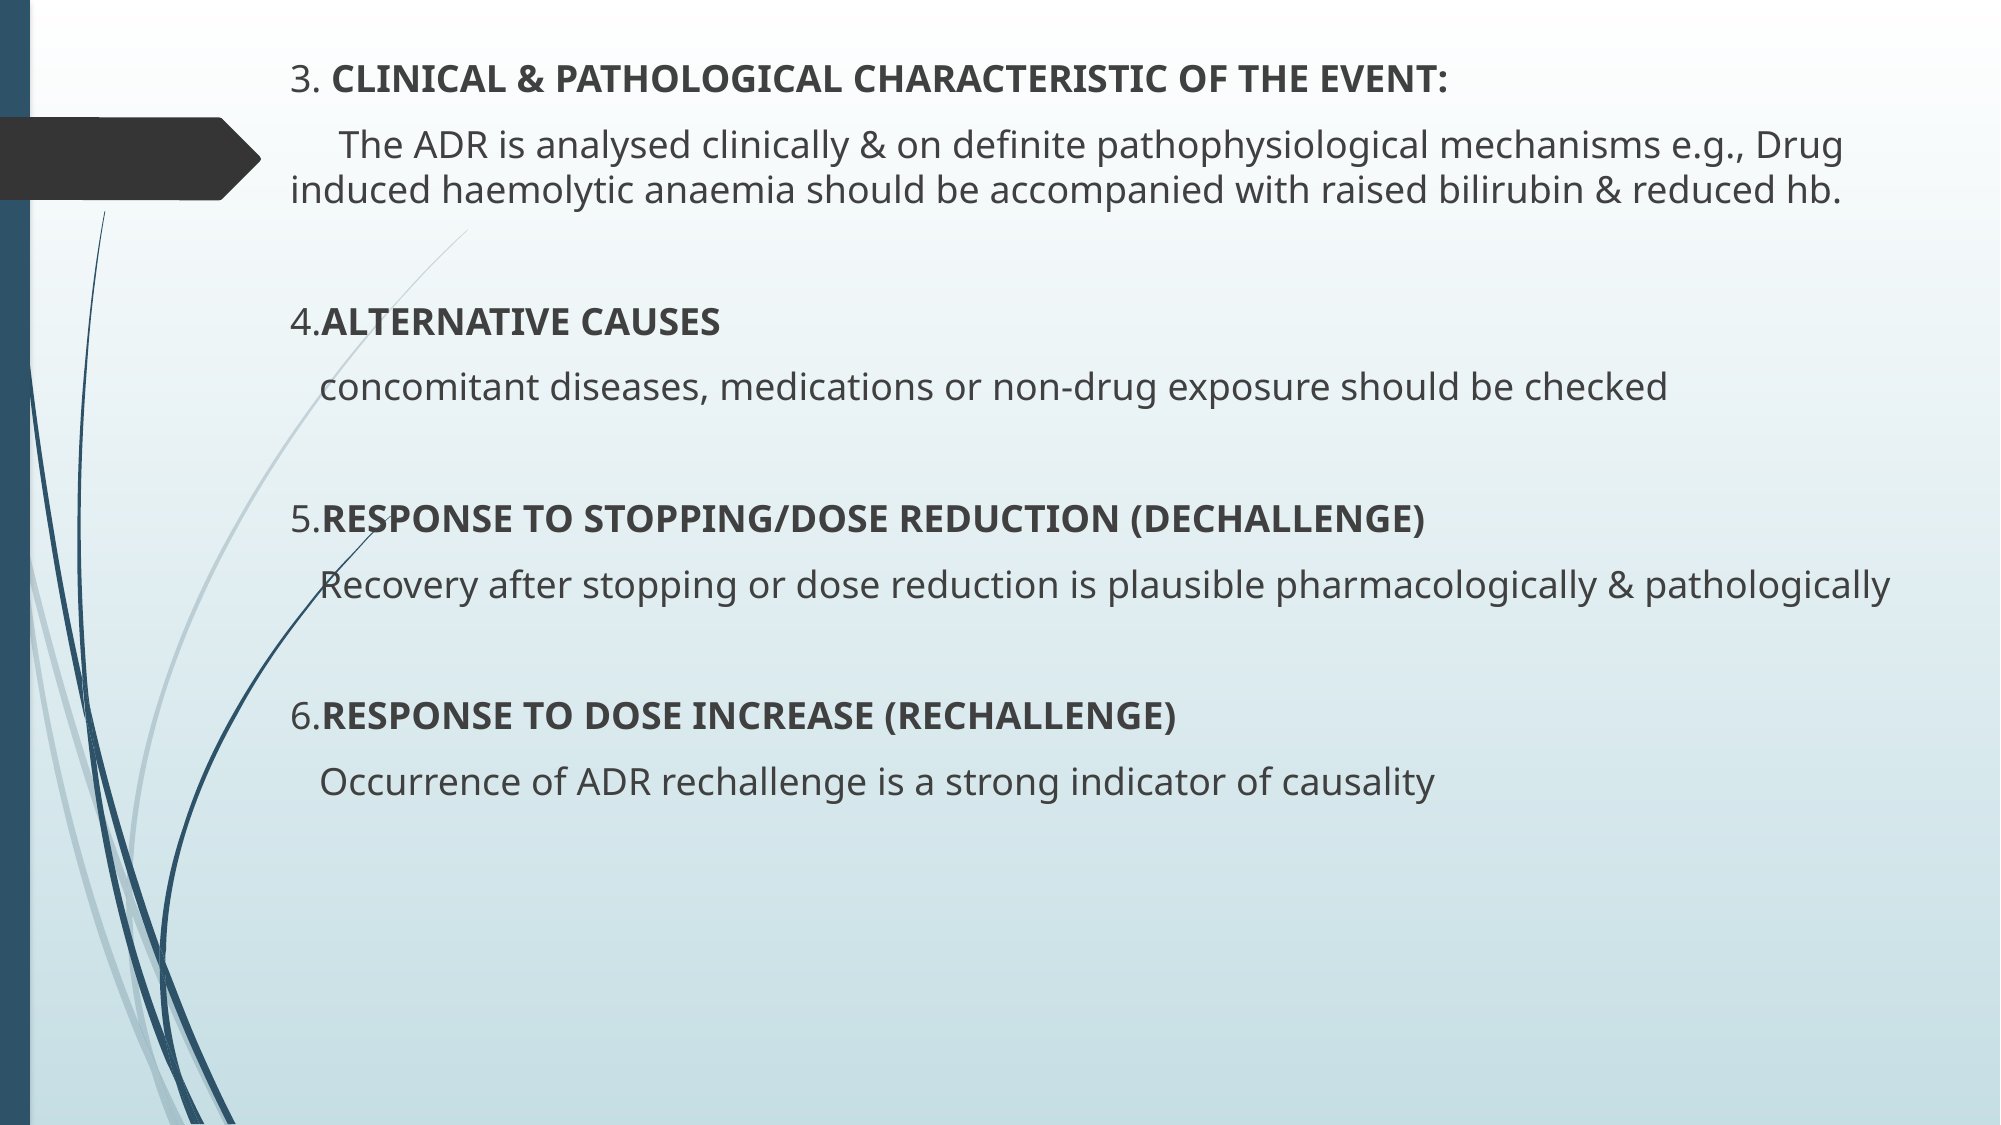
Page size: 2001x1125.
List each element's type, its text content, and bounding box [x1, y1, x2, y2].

list 3. CLINICAL & PATHOLOGICAL CHARACTERISTIC OF THE EVENT: The ADR is analysed clinically & on definite pathophysiological mechanisms e.g., Drug induced haemolytic anaemia should be accompanied with raised bilirubin & reduced hb. 4.ALTERNATIVE CAUSES concomitant diseases, medications or non-drug exposure should be checked 5.RESPONSE TO STOPPING/DOSE REDUCTION (DECHALLENGE) Recovery after stopping or dose reduction is plausible pharmacologically & pathologically 6.RESPONSE TO DOSE INCREASE (RECHALLENGE) Occurrence of ADR rechallenge is a strong indicator of causality [275, 47, 2000, 1115]
